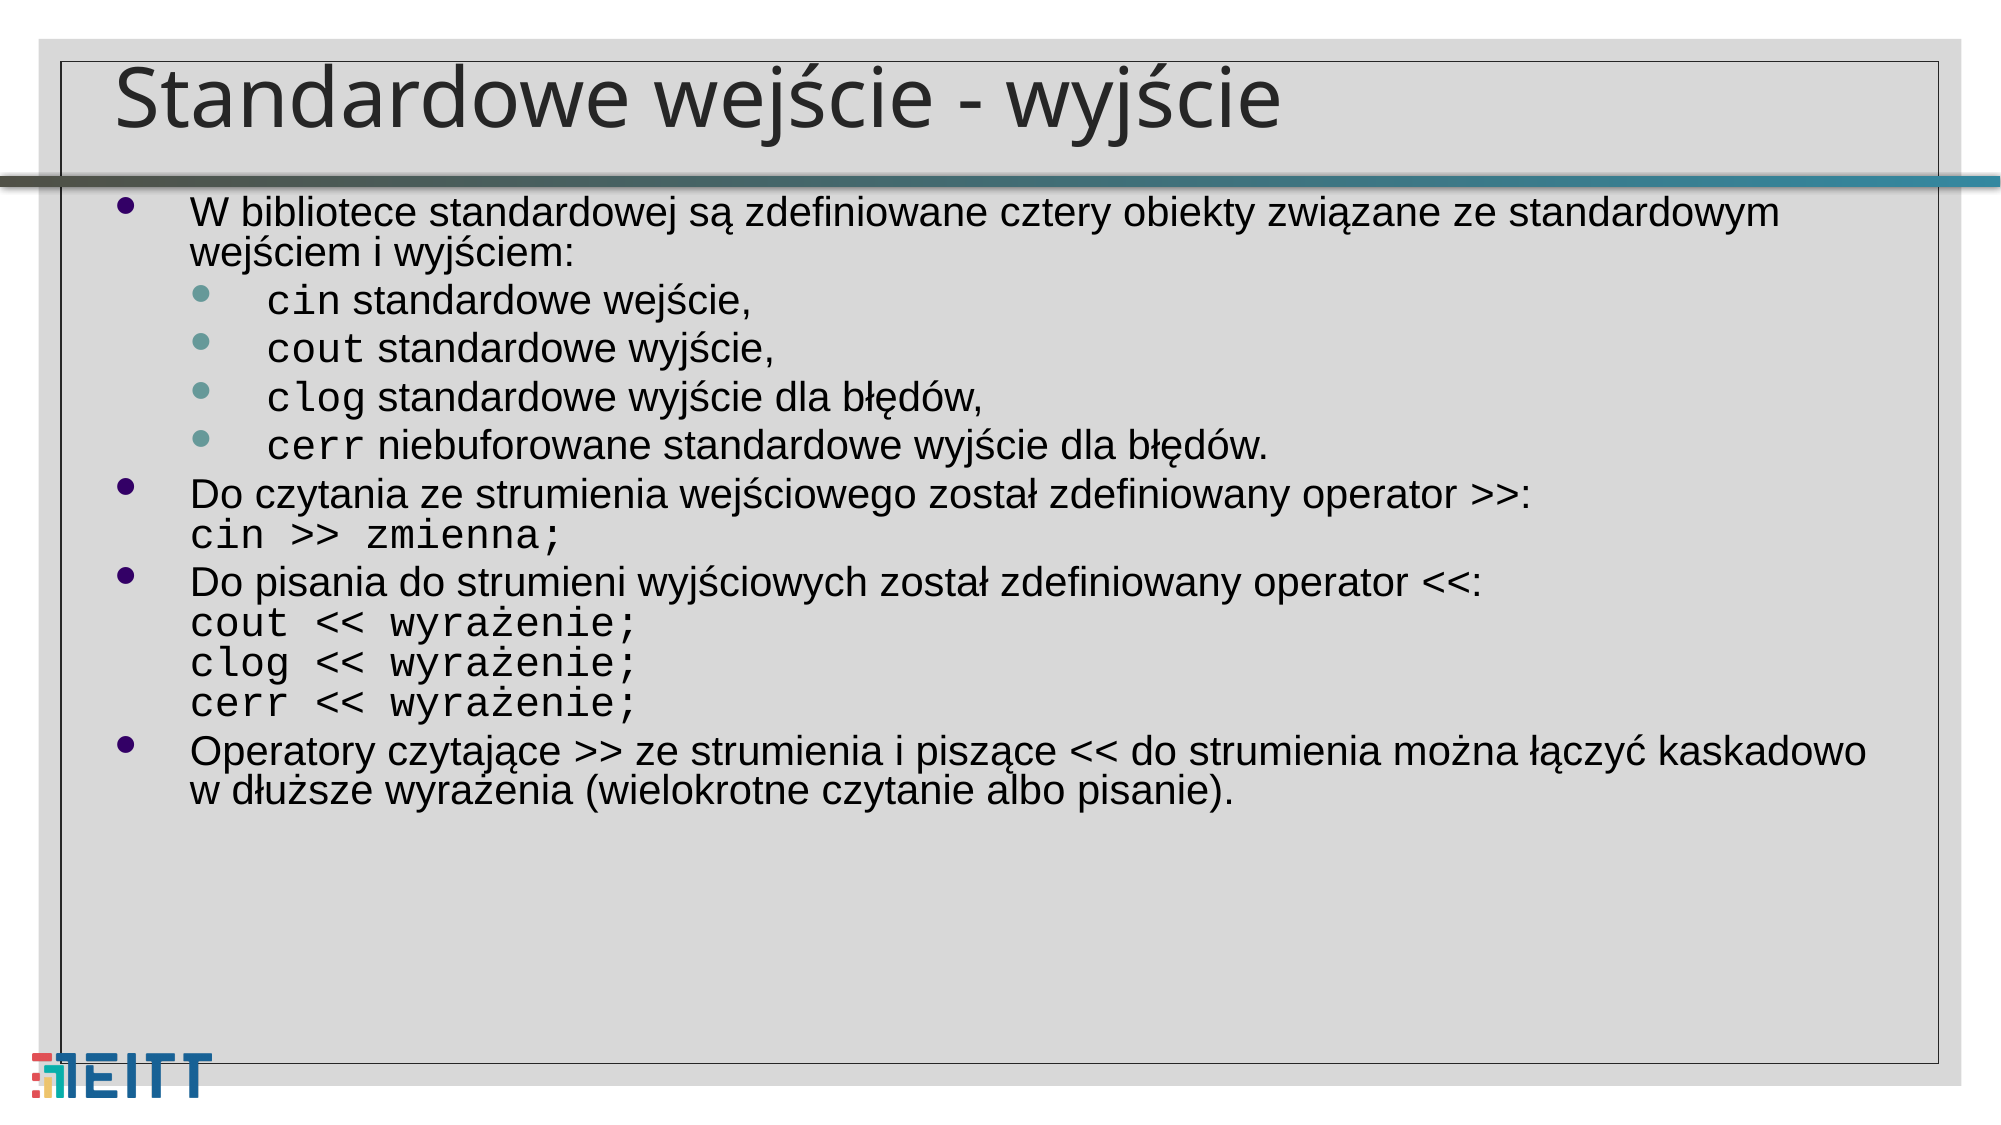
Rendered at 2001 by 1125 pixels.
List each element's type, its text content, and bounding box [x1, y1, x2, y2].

list W bibliotece standardowej są zdefiniowane cztery obiekty związane ze standardowym wejściem i wyjściem: cin standardowe wejście, cout standardowe wyjście, clog standardowe wyjście dla błędów, cerr niebuforowane standardowe wyjście dla błędów. Do czytania ze strumienia wejściowego został zdefiniowany operator >>: cin >> zmienna; Do pisania do strumieni wyjściowych został zdefiniowany operator <<: cout << wyrażenie; clog << wyrażenie; cerr << wyrażenie; Operatory czytające >> ze strumienia i piszące << do strumienia można łączyć kaskadowo w dłuższe wyrażenia (wielokrotne czytanie albo pisanie). [99, 186, 1902, 1043]
title Standardowe wejście - wyjście [99, 25, 1900, 176]
picture [32, 1053, 212, 1098]
